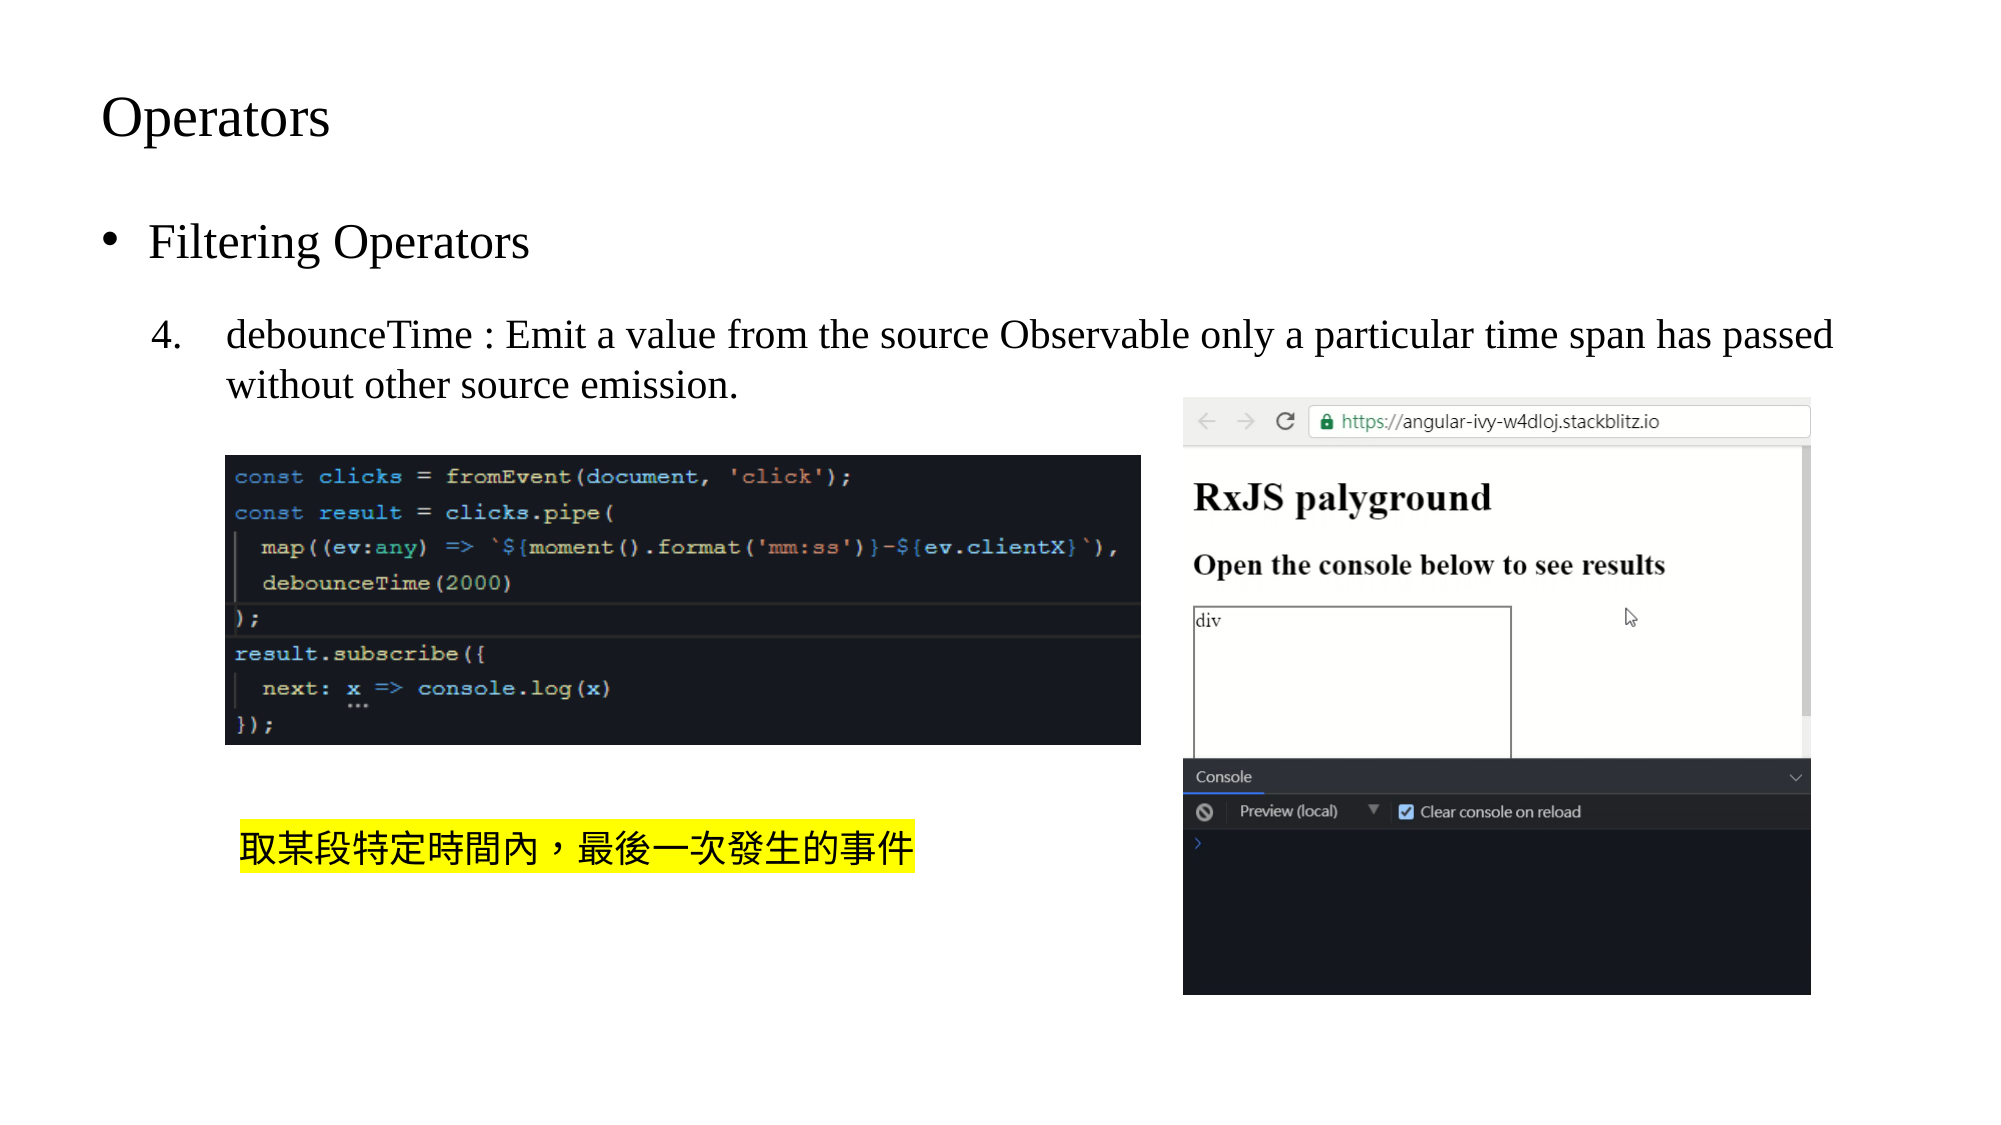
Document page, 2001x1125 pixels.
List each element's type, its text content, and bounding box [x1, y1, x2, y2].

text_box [1182, 396, 1812, 996]
text_box debounceTime : Emit a value from the source Observable only a particular time span has passed without other source emission. [136, 299, 1913, 415]
text_box 取某段特定時間內，最後一次發生的事件 [224, 812, 983, 883]
text_box Filtering Operators [86, 200, 1391, 276]
picture [225, 455, 1141, 745]
title Operators [86, 56, 1812, 180]
